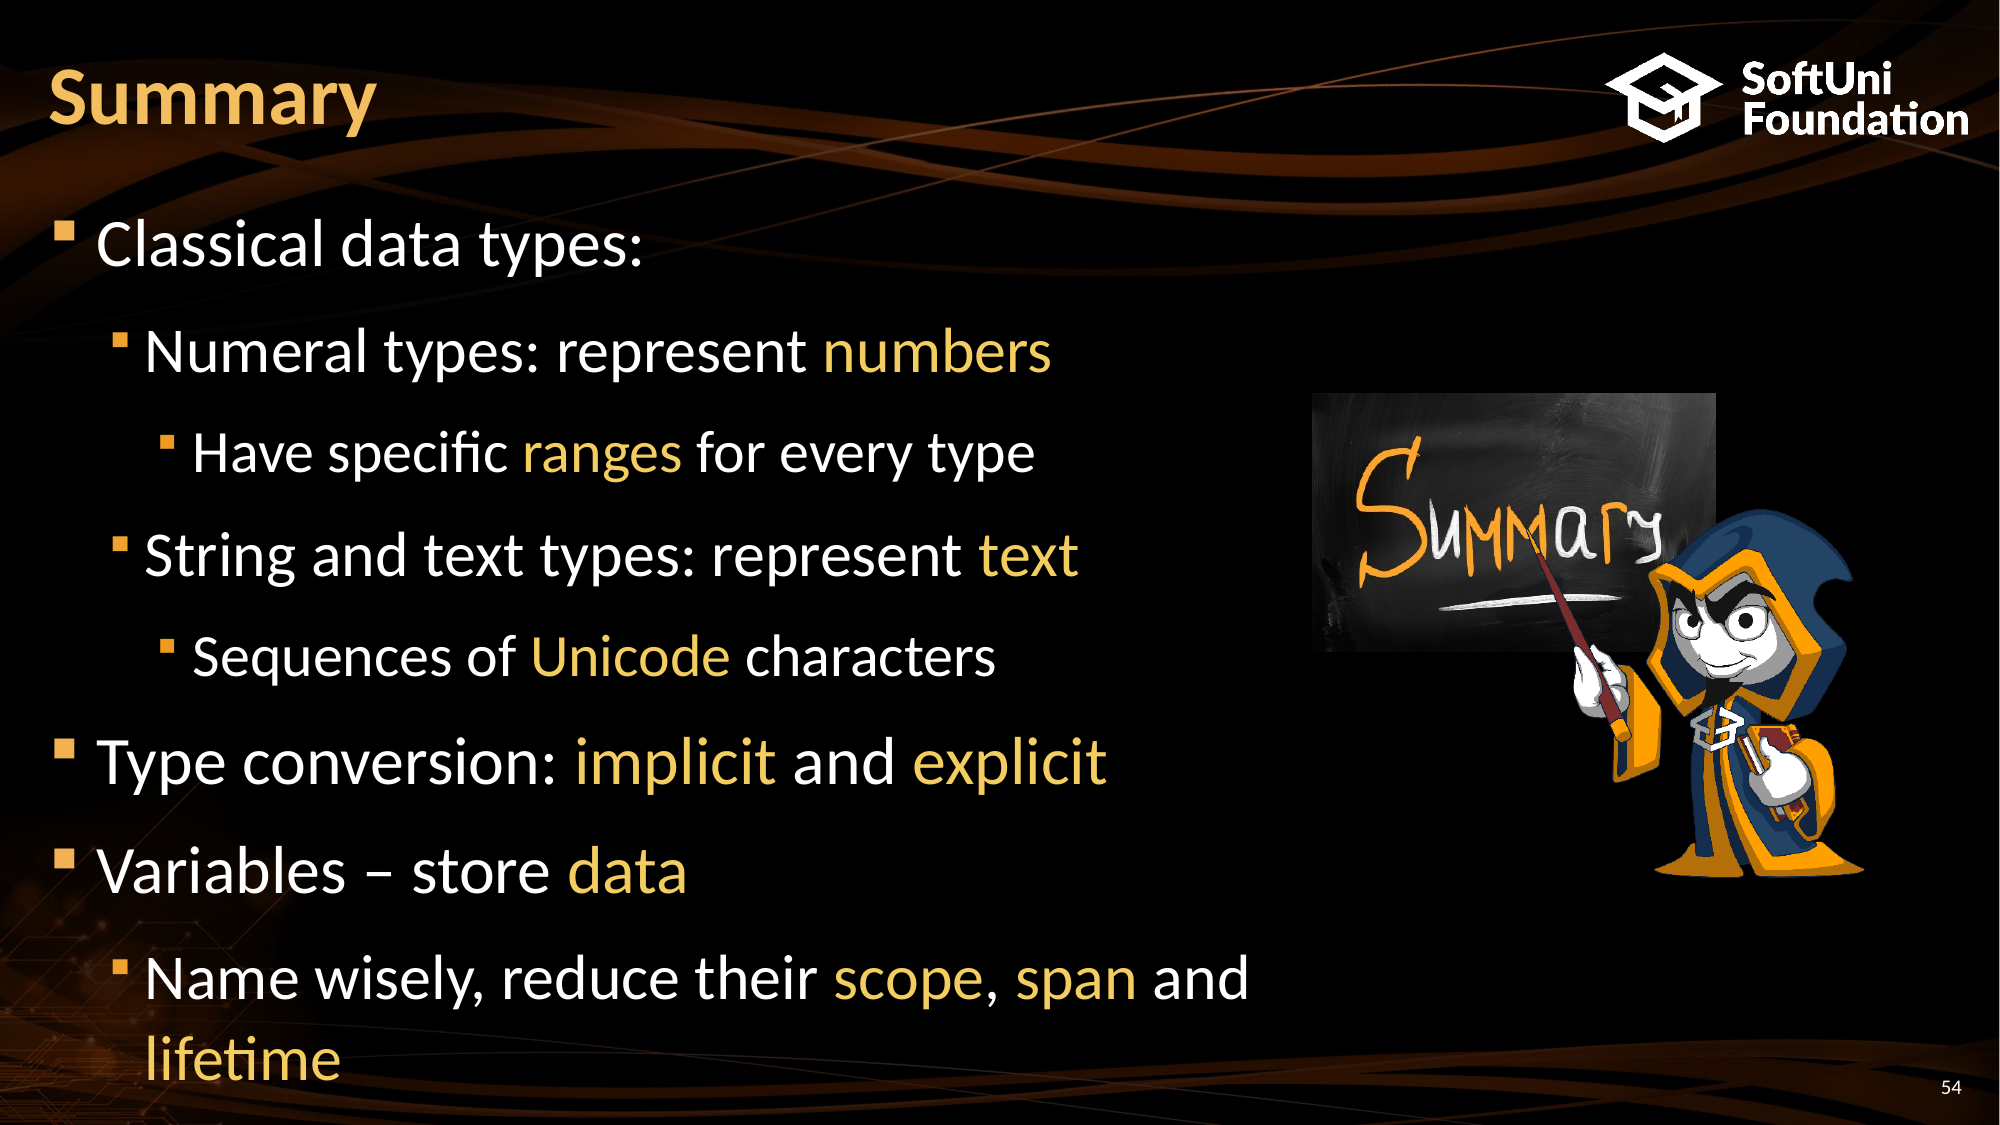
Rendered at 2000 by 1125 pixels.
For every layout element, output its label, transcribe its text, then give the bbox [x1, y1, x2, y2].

slide_number 54 [1897, 1070, 1968, 1103]
title Summary [30, 6, 1602, 189]
picture [0, 0, 2000, 1125]
list Classical data types: Numeral types: represent numbers Have specific ranges for every type String and text types: represent text Sequences of Unicode characters Type conversion: implicit and explicit Variables – store data Name wisely, reduce their scope, span and lifetime [31, 189, 1379, 1103]
